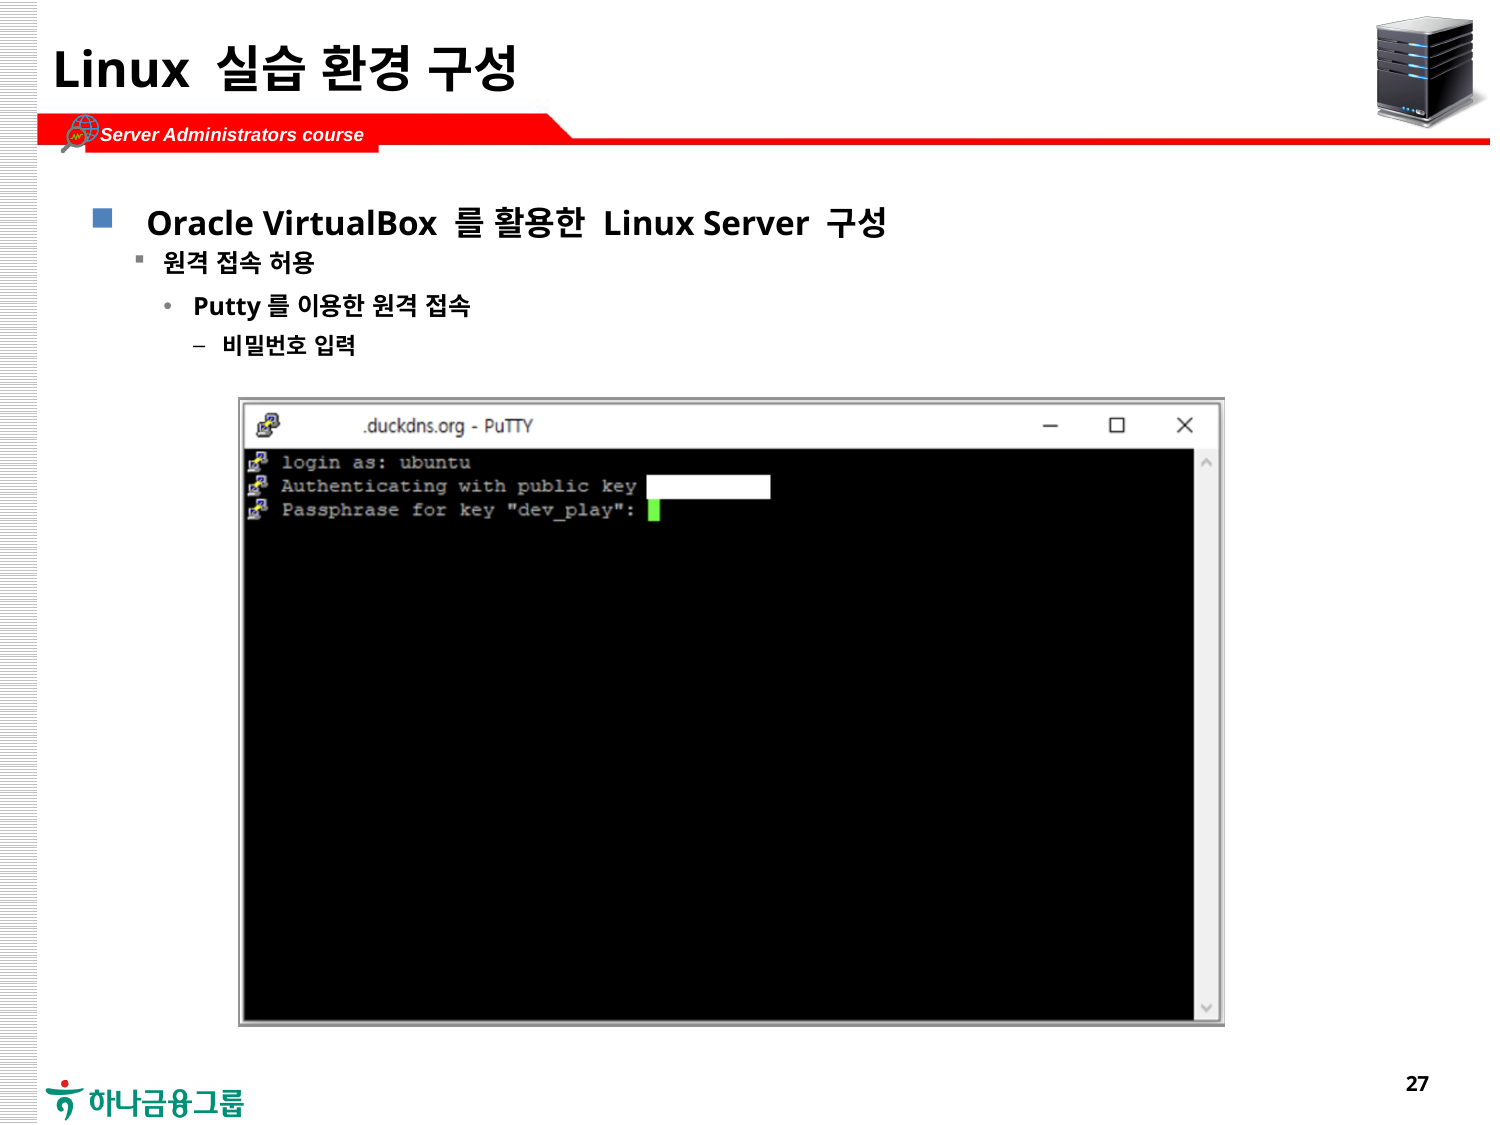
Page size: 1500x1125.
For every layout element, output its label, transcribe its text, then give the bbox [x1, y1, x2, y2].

picture [237, 397, 1225, 1027]
picture [41, 1079, 248, 1121]
title Linux 실습 환경 구성 [37, 22, 1425, 113]
list Oracle VirtualBox 를 활용한 Linux Server 구성 원격 접속 허용 Putty를 이용한 원격 접속 비밀번호 입력 [75, 174, 1425, 1038]
picture [38, 7, 1495, 167]
